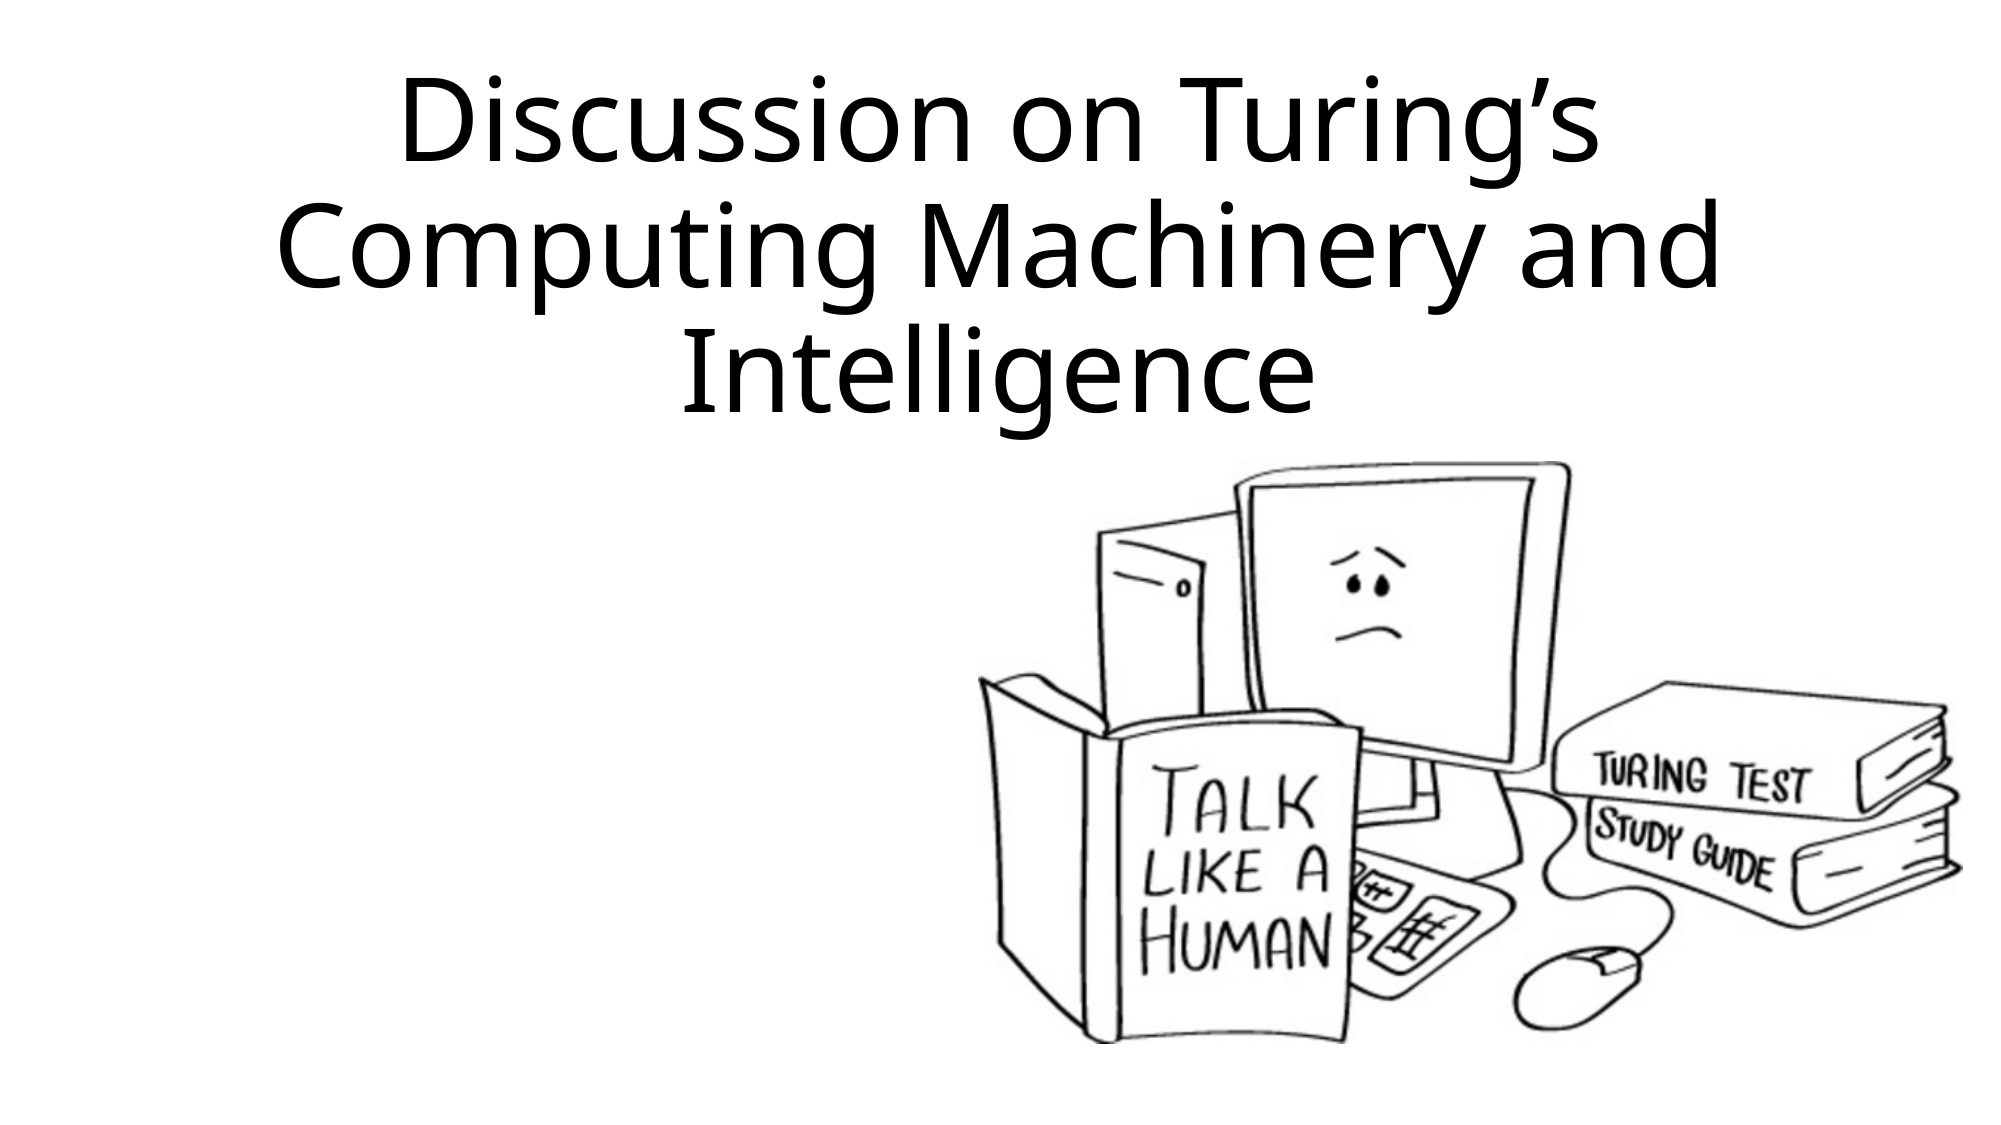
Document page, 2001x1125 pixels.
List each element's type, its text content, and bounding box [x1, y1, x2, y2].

title Discussion on Turing’s Computing Machinery and Intelligence [249, 53, 1750, 446]
picture [978, 461, 1963, 1044]
